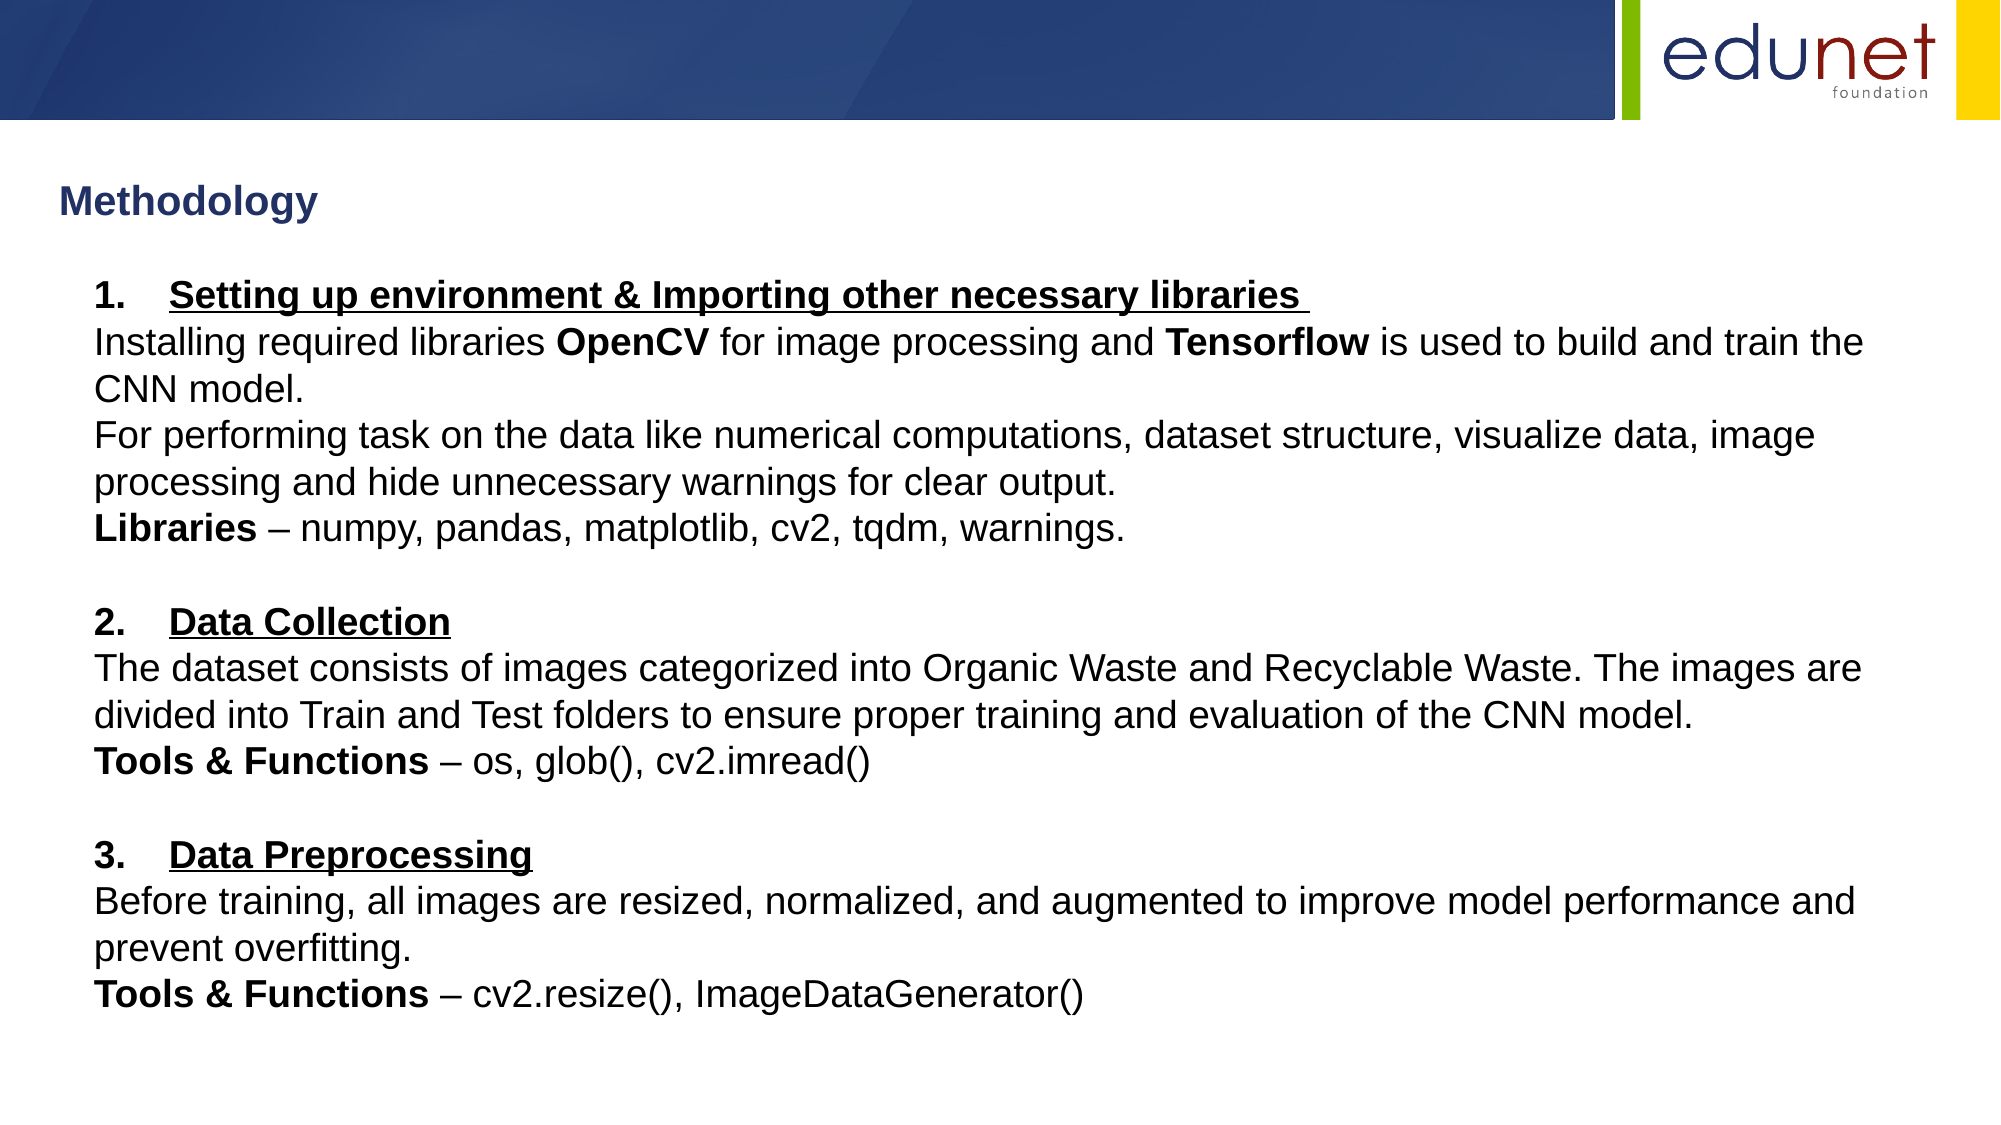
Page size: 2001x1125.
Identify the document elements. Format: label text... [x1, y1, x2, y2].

picture [1652, 12, 1948, 108]
text_box Setting up environment & Importing other necessary libraries Installing required libraries OpenCV for image processing and Tensorflow is used to build and train the CNN model. For performing task on the data like numerical computations, dataset structure, visualize data, image processing and hide unnecessary warnings for clear output. Libraries – numpy, pandas, matplotlib, cv2, tqdm, warnings. Data Collection The dataset consists of images categorized into Organic Waste and Recyclable Waste. The images are divided into Train and Test folders to ensure proper training and evaluation of the CNN model. Tools & Functions – os, glob(), cv2.imread() Data Preprocessing Before training, all images are resized, normalized, and augmented to improve model performance and prevent overfitting. Tools & Functions – cv2.resize(), ImageDataGenerator() [79, 262, 1906, 1023]
text_box Methodology [43, 166, 1045, 232]
